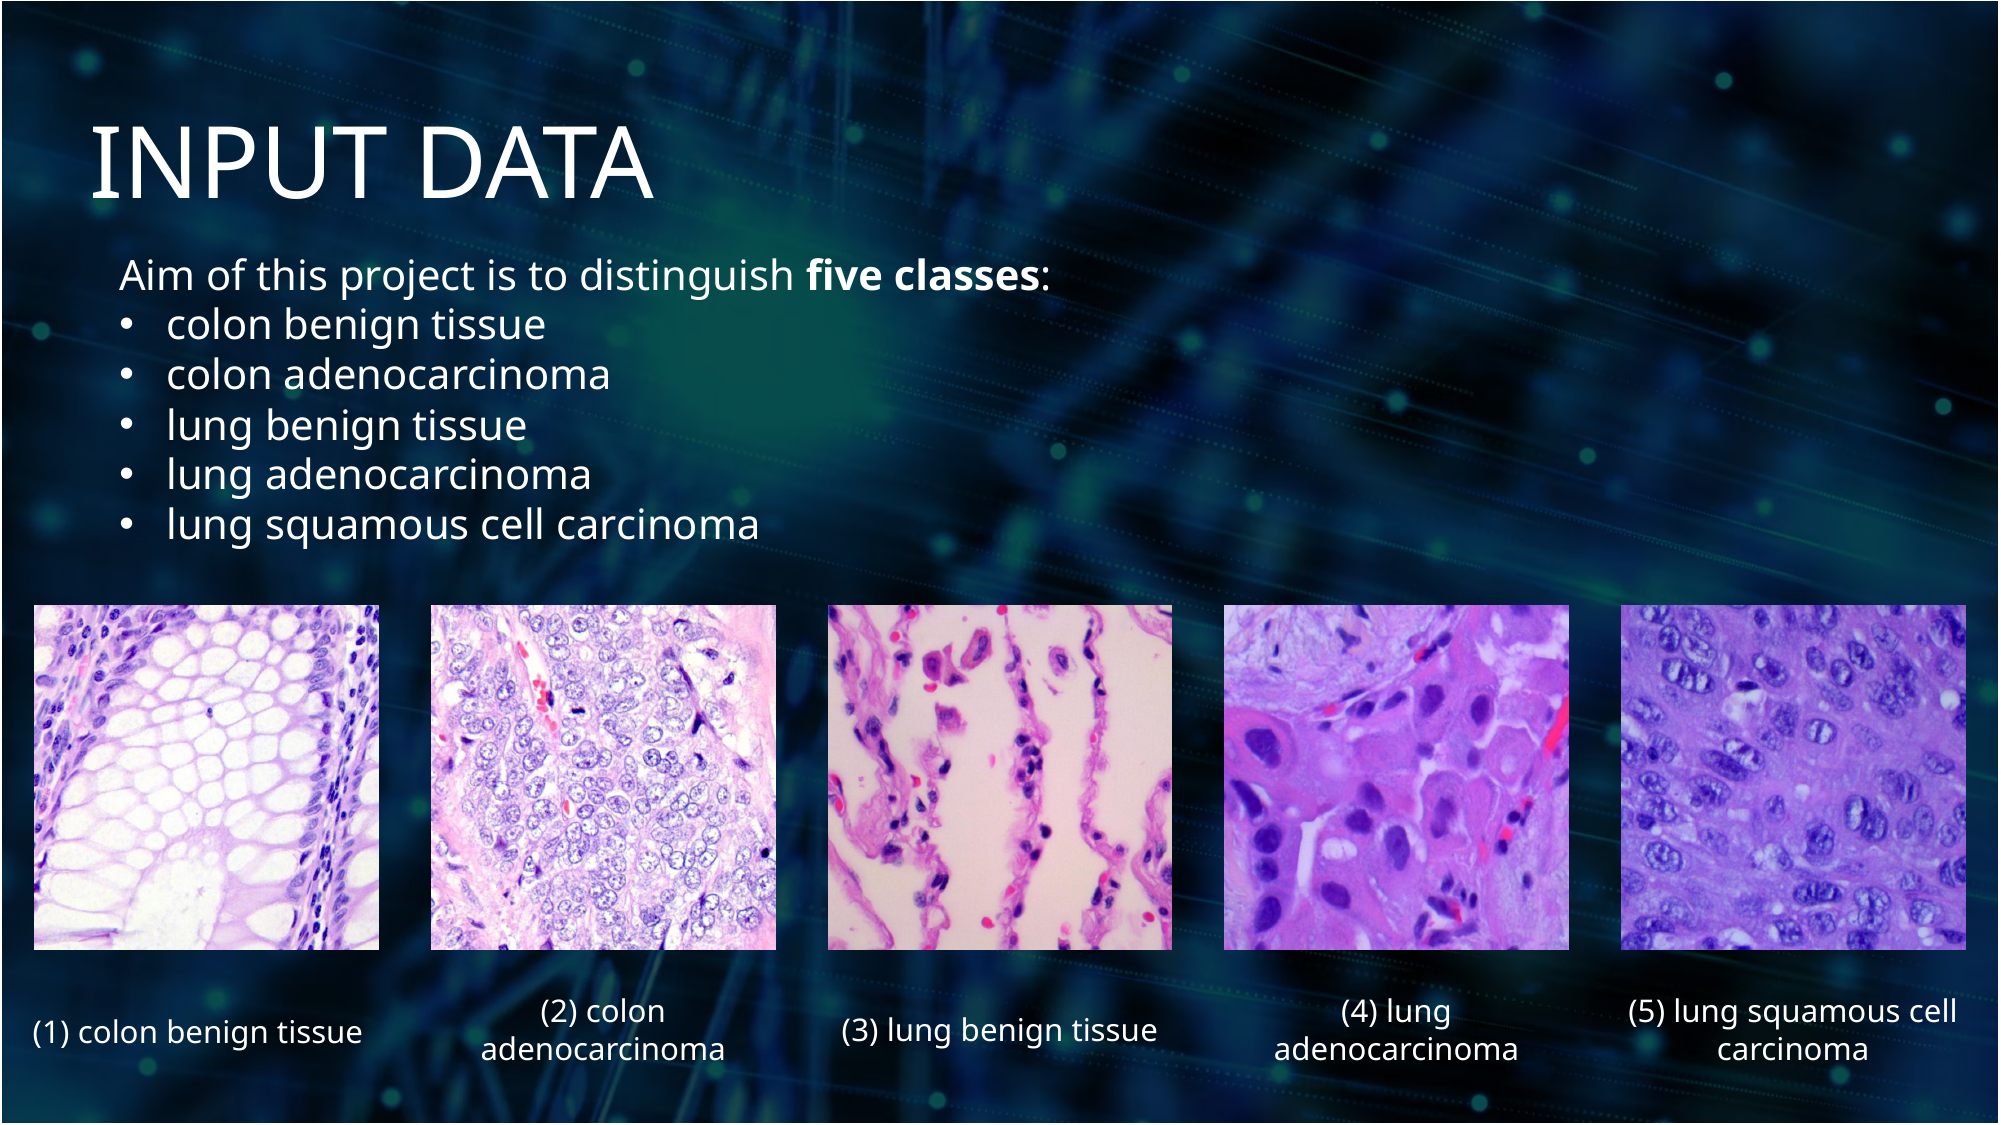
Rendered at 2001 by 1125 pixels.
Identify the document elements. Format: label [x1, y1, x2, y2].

picture [0, 0, 2000, 1125]
text_box [34, 605, 1966, 951]
